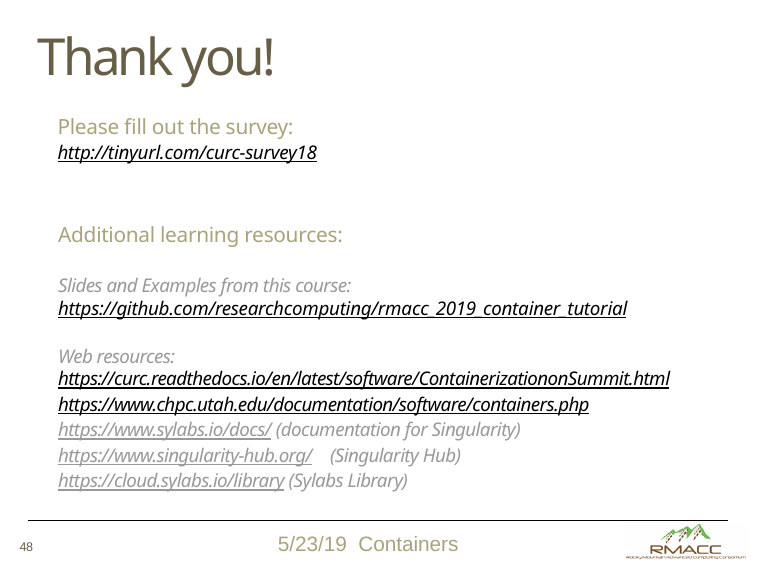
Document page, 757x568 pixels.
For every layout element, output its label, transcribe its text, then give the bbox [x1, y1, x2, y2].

title Thank you! [35, 21, 286, 119]
picture [622, 524, 748, 563]
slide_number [275, 530, 474, 556]
text_box Additional learning resources: Slides and Examples from this course: https://github.com/researchcomputing/rmacc_2019_container_tutorial Web resources: https://curc.readthedocs.io/en/latest/software/ContainerizationonSummit.html https://www.chpc.utah.edu/documentation/software/containers.php https://www.sylabs.io/docs/ (documentation for Singularity) https://www.singularity-hub.org/ (Singularity Hub) https://cloud.sylabs.io/library (Sylabs Library) [56, 219, 744, 517]
text_box Please fill out the survey: http://tinyurl.com/curc-survey18 [55, 111, 451, 167]
slide_number 48 [15, 539, 37, 562]
